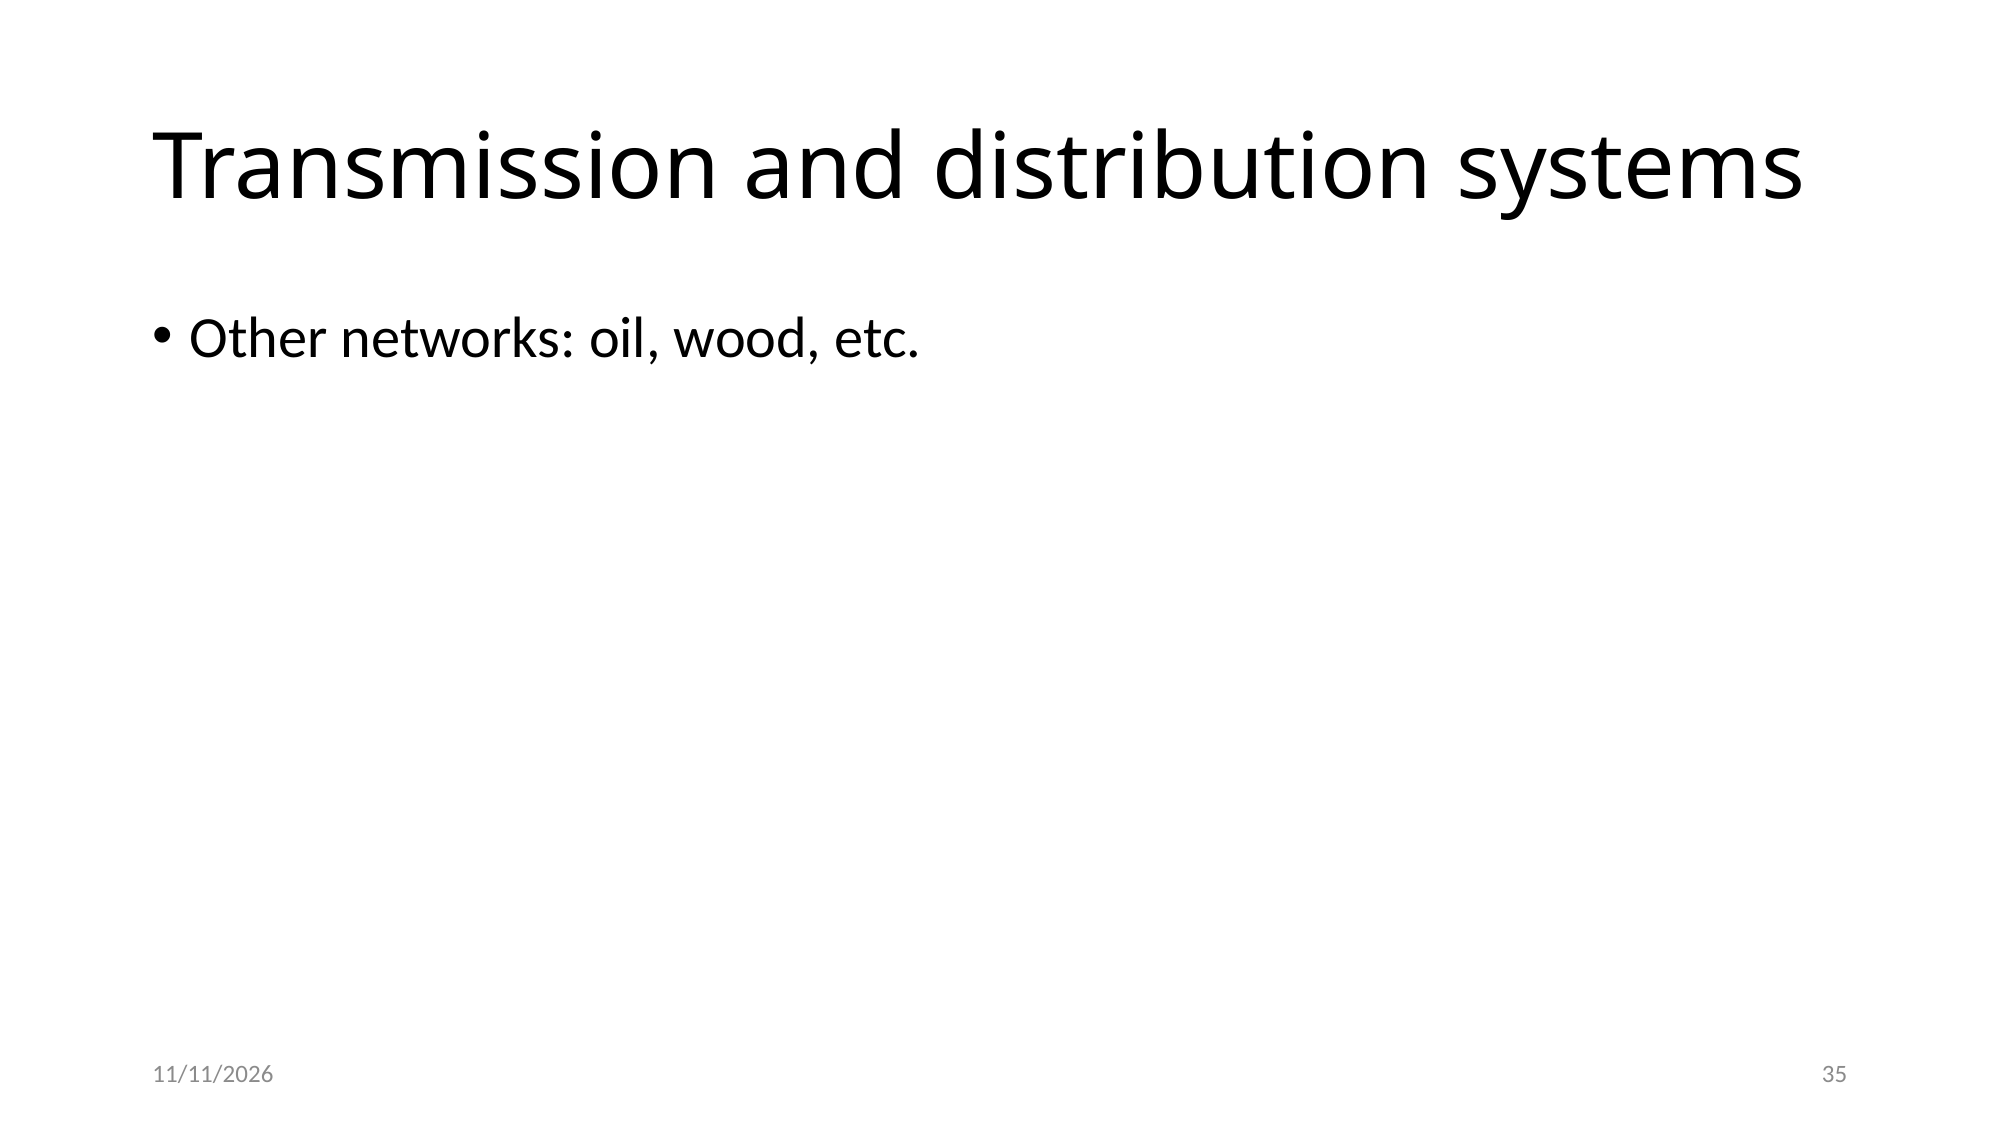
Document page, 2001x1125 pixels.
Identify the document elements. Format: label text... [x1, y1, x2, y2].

list Other networks: oil, wood, etc. [137, 299, 1863, 1014]
title Transmission and distribution systems [137, 59, 1863, 278]
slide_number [137, 1042, 588, 1103]
slide_number 35 [1412, 1042, 1863, 1103]
